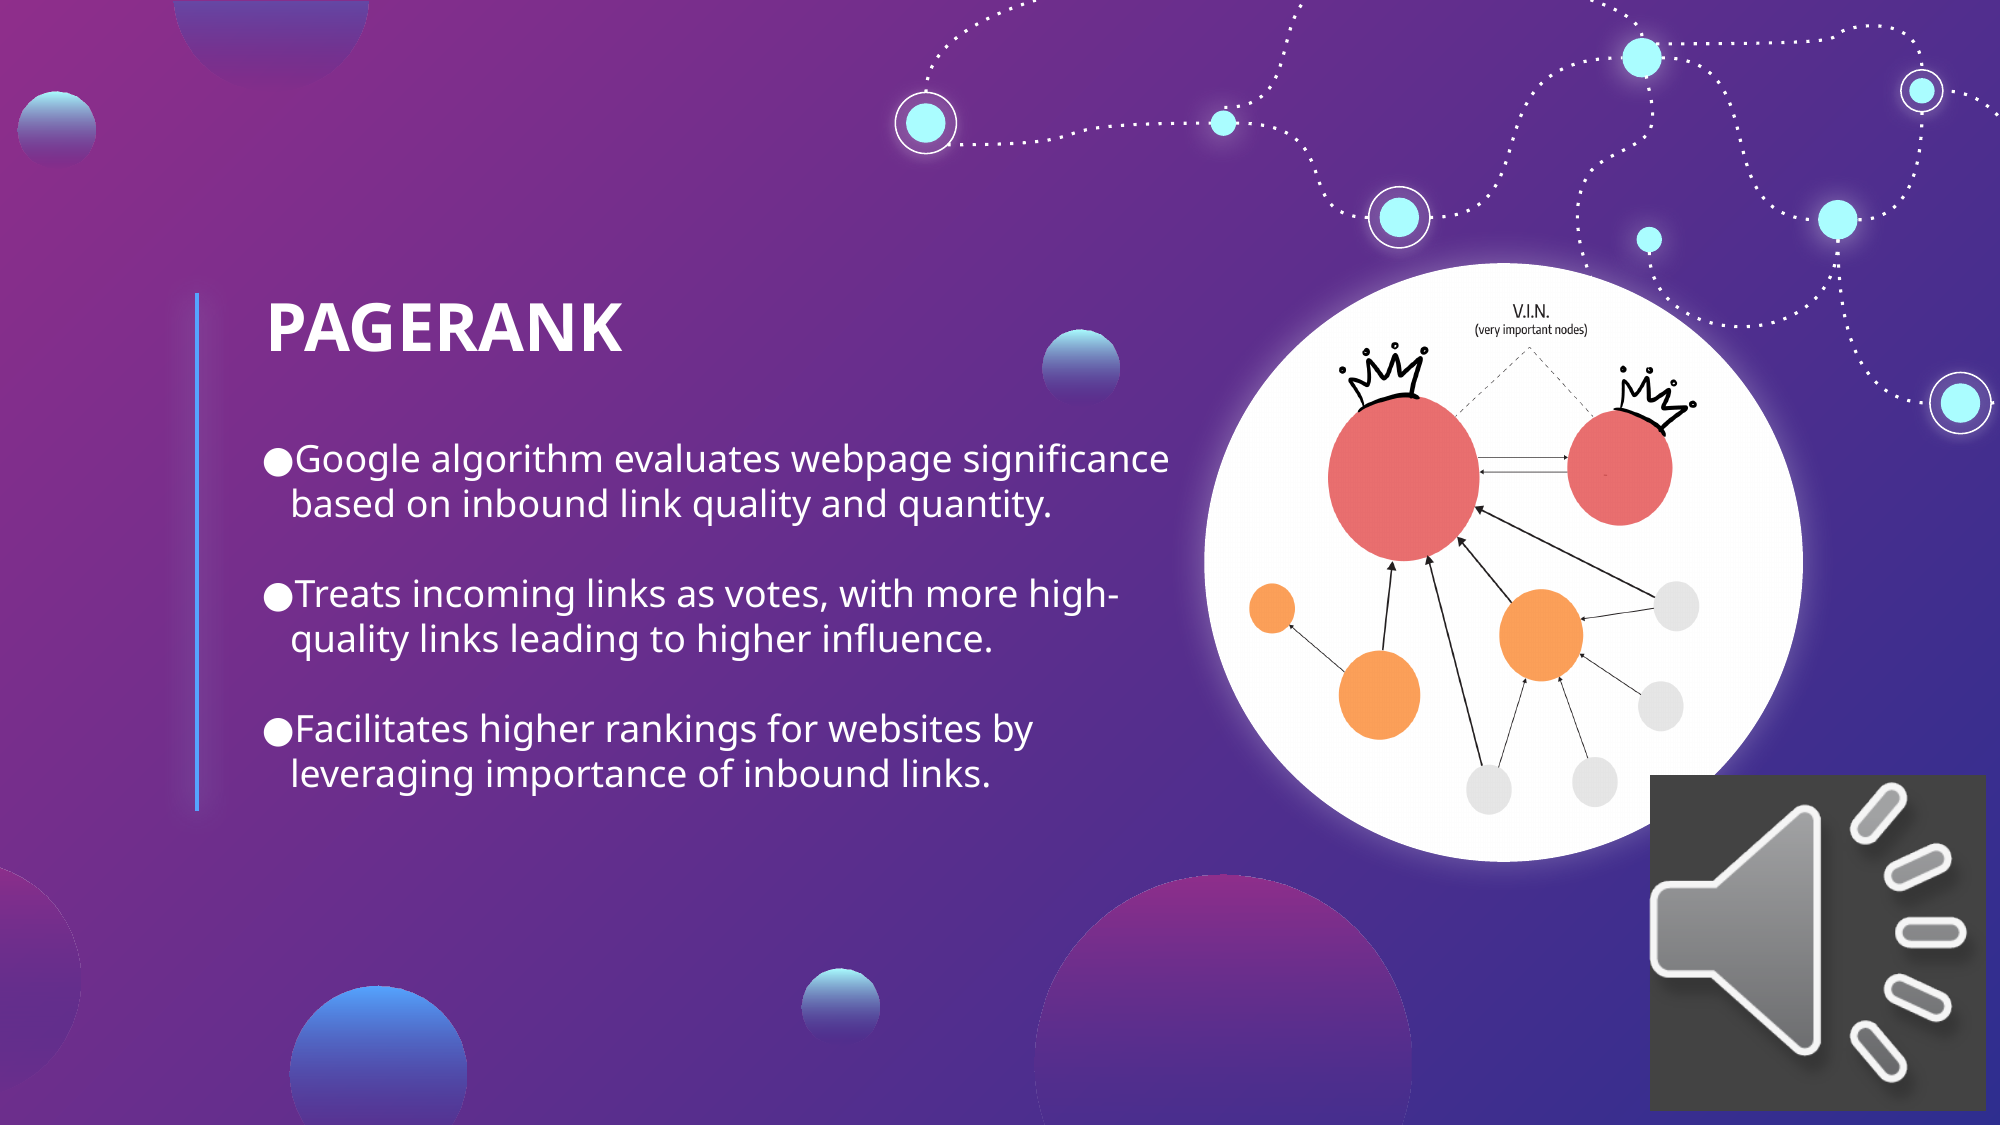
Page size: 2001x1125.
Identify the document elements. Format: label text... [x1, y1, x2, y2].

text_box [895, 0, 1992, 434]
title PAGERANK [245, 264, 889, 415]
subtitle Google algorithm evaluates webpage significance based on inbound link quality and quantity. Treats incoming links as votes, with more high-quality links leading to higher influence. Facilitates higher rankings for websites by leveraging importance of inbound links. [241, 415, 1194, 818]
picture [1204, 262, 1987, 1112]
